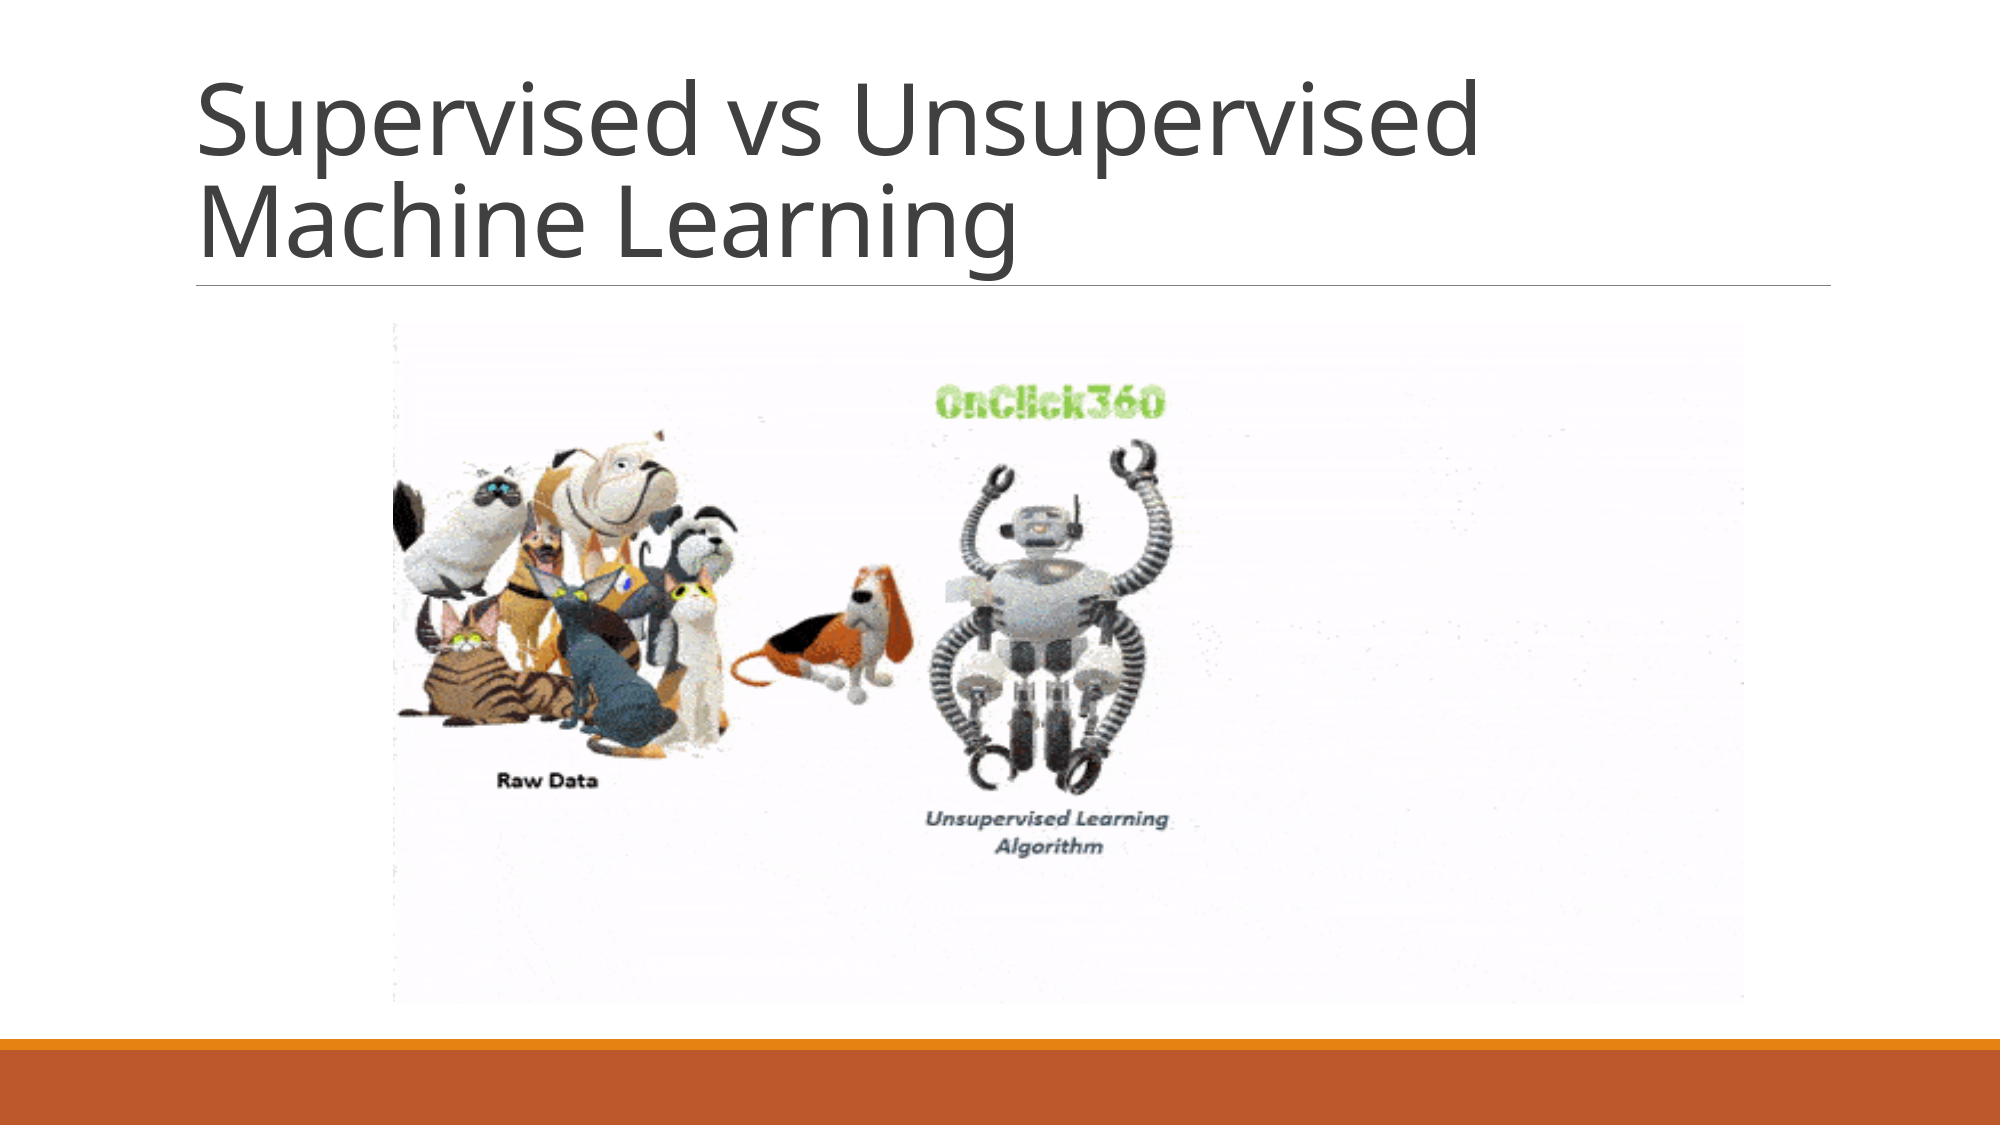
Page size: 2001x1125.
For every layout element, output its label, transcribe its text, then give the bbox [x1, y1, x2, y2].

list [392, 323, 1744, 1005]
title Supervised vs Unsupervised Machine Learning [180, 47, 1830, 285]
